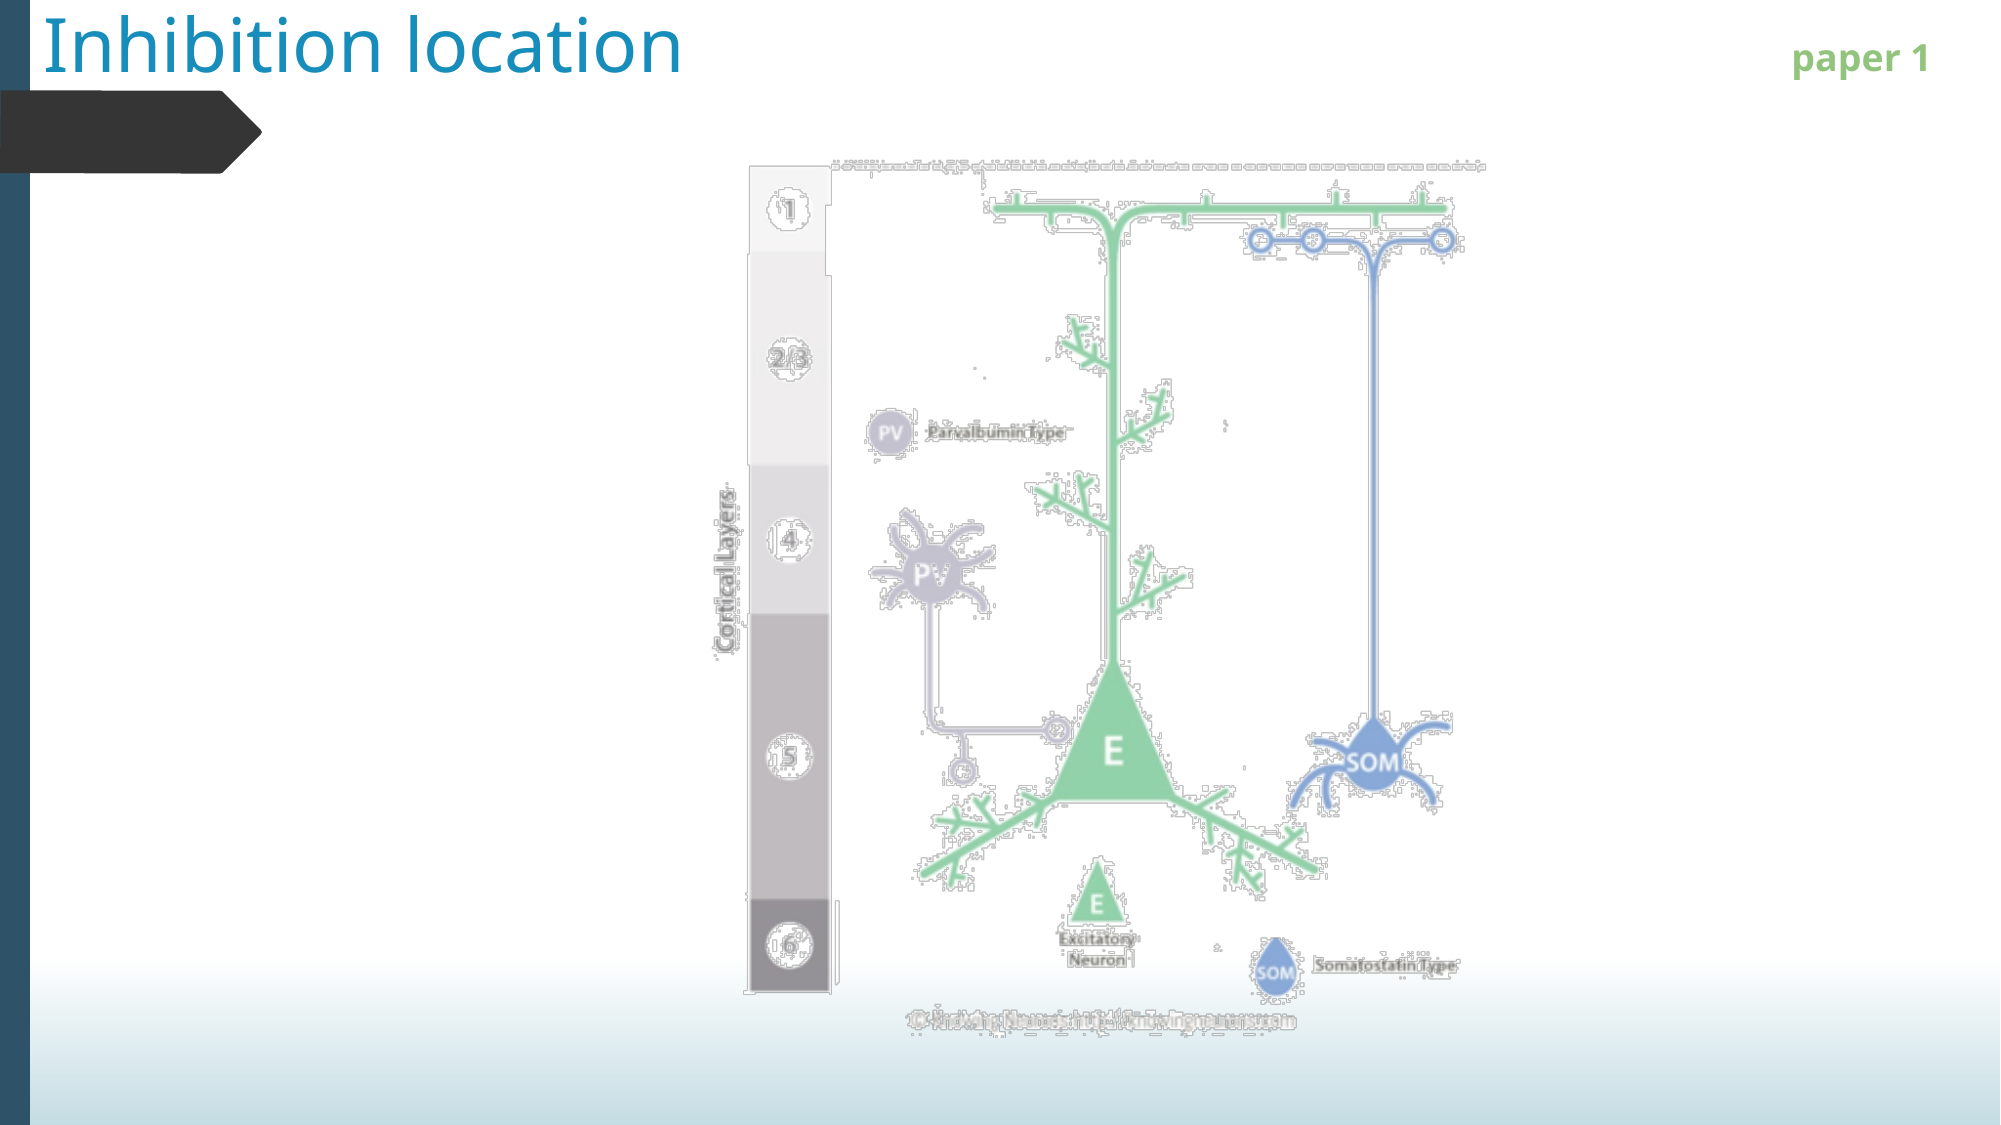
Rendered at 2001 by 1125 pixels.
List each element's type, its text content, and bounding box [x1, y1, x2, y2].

title Inhibition location [28, 0, 822, 137]
picture [703, 151, 1490, 1038]
text_box paper 1 [1776, 18, 1973, 89]
